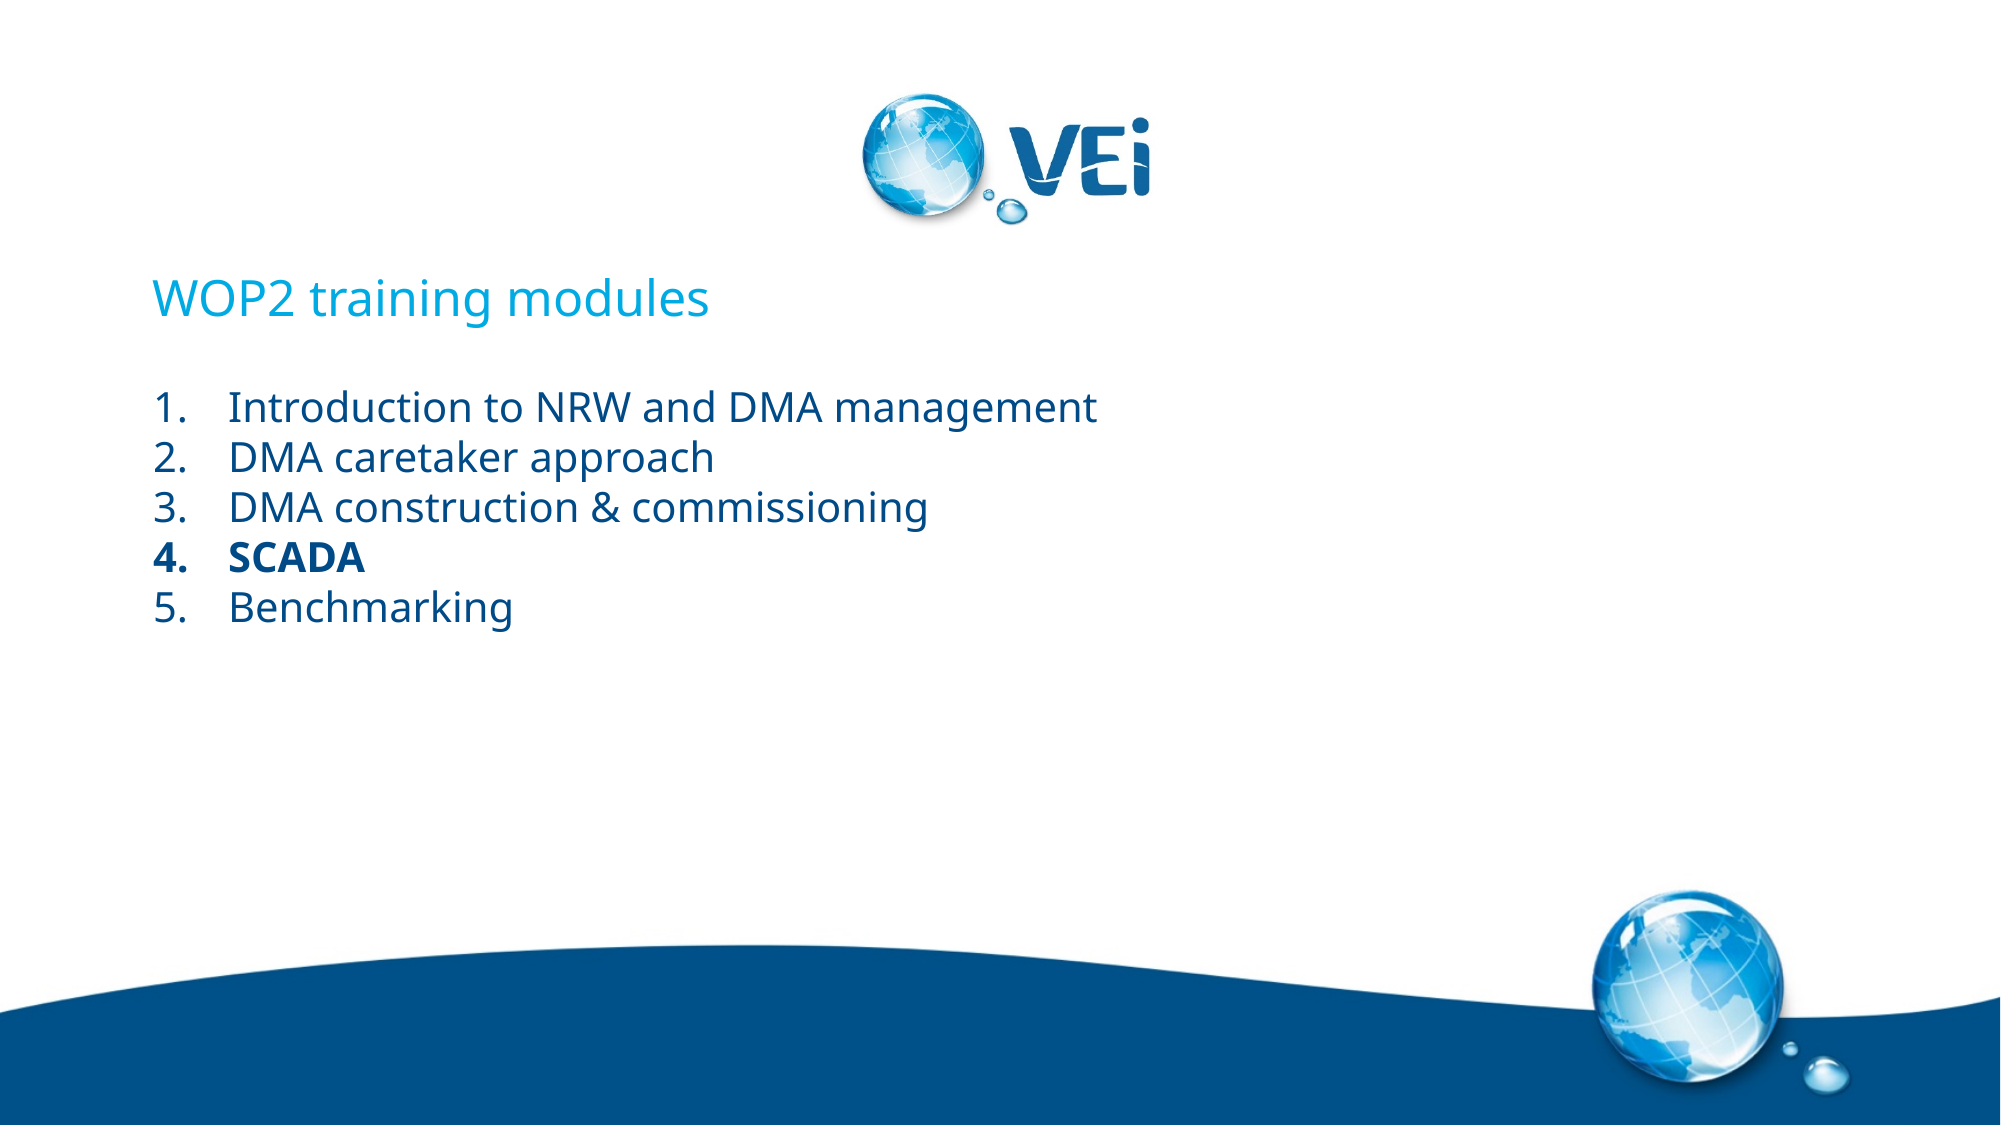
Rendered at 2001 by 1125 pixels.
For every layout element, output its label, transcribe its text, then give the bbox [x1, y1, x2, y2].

picture [0, 873, 2001, 1125]
picture [852, 84, 1159, 231]
title WOP2 training modules [137, 265, 1863, 373]
subtitle Introduction to NRW and DMA management DMA caretaker approach DMA construction & commissioning SCADA Benchmarking [138, 372, 1861, 860]
